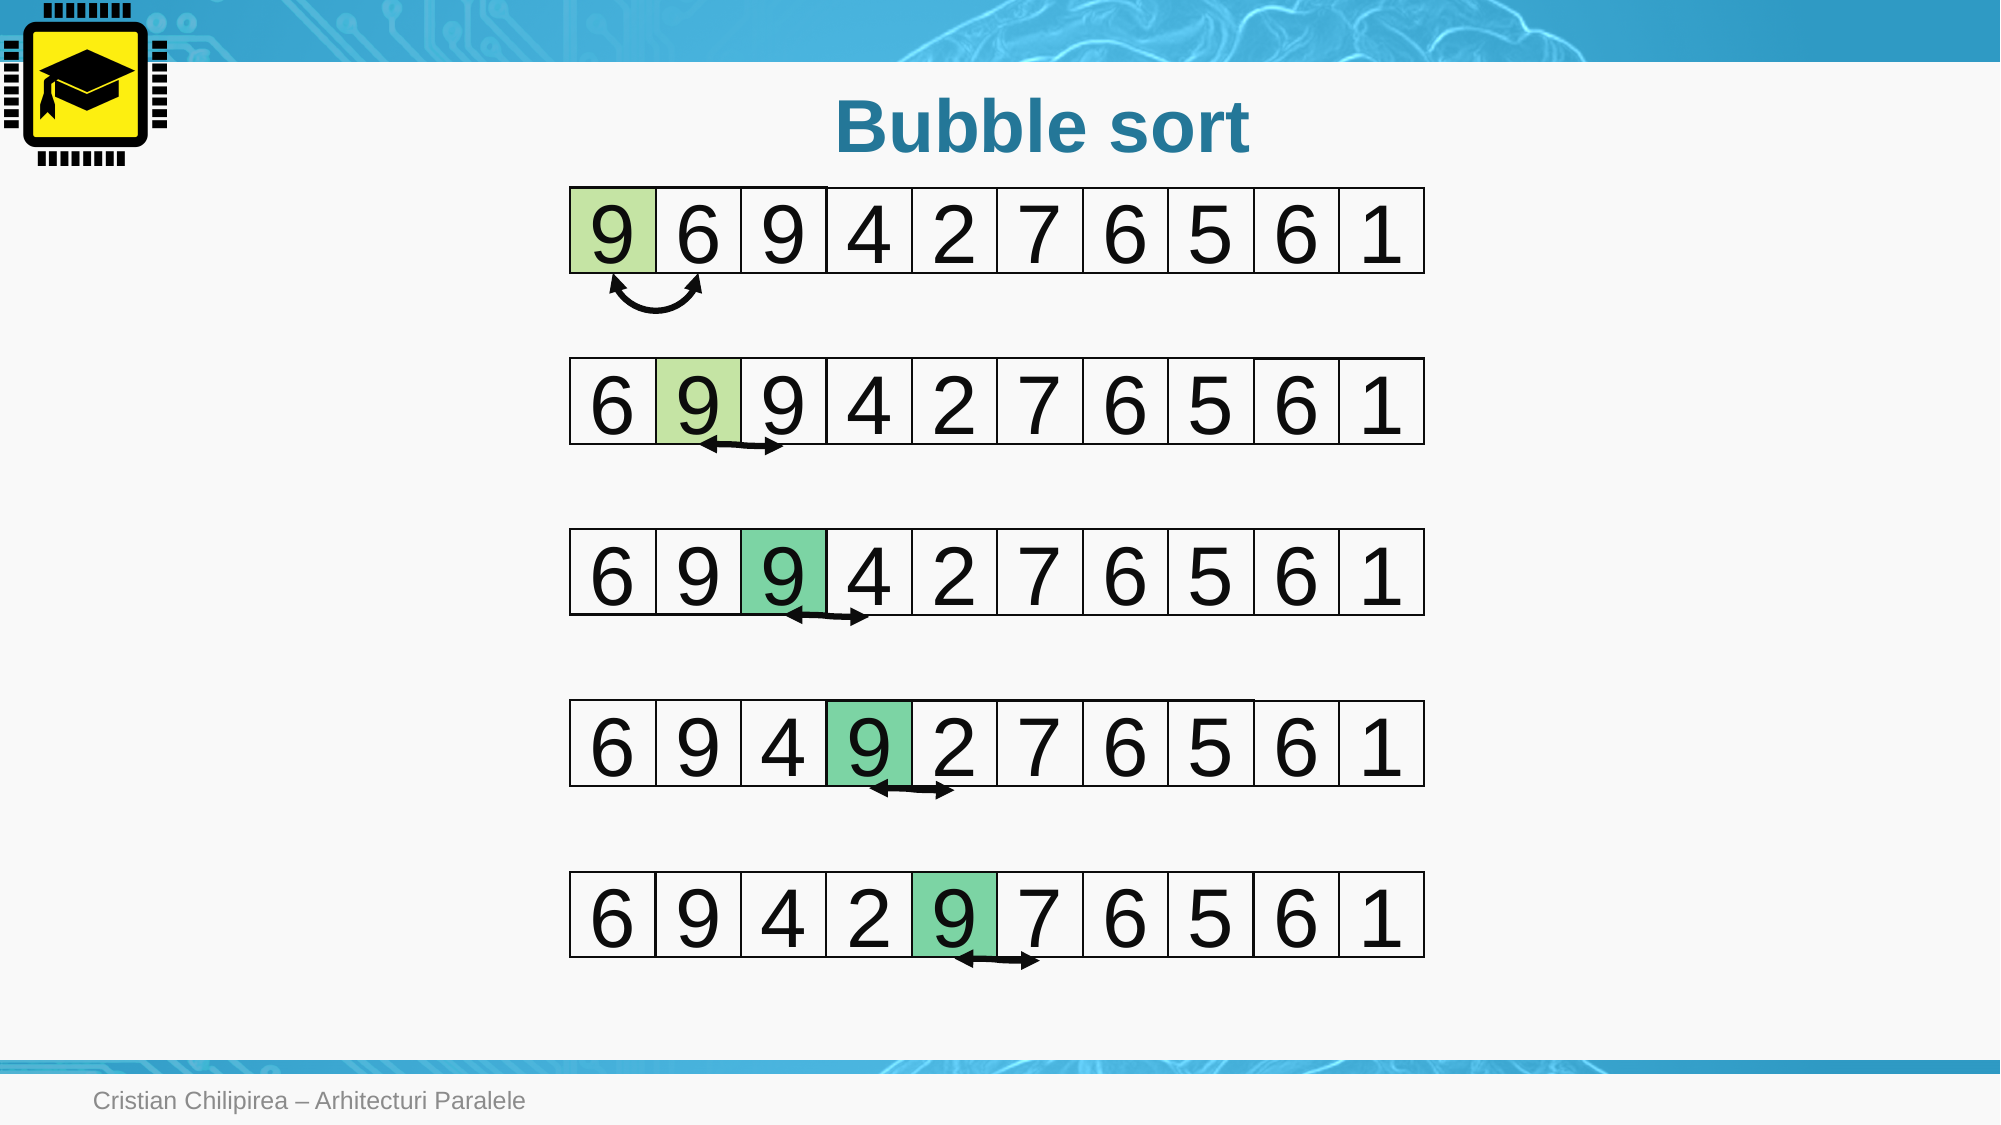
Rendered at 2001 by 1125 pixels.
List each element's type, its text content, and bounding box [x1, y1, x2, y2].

text_box 9 [740, 528, 825, 616]
text_box 6 [1253, 187, 1338, 274]
text_box 6 [1252, 871, 1338, 958]
text_box 2 [911, 699, 996, 787]
text_box 1 [1338, 700, 1425, 787]
text_box 7 [996, 871, 1082, 958]
text_box 6 [569, 699, 655, 787]
footer Cristian Chilipirea – Arhitecturi Paralele [77, 1073, 1338, 1125]
text_box 5 [1167, 699, 1255, 787]
text_box 6 [569, 357, 655, 445]
text_box 4 [825, 187, 911, 274]
text_box 9 [655, 528, 740, 616]
text_box 6 [1082, 528, 1167, 616]
text_box 9 [825, 699, 911, 787]
text_box 9 [569, 186, 655, 274]
text_box 6 [1253, 357, 1338, 445]
text_box 6 [569, 528, 655, 616]
text_box 1 [1338, 357, 1425, 445]
text_box 7 [996, 699, 1082, 787]
text_box 5 [1167, 871, 1252, 958]
text_box 1 [1338, 871, 1425, 958]
text_box 2 [911, 357, 996, 445]
text_box 6 [1082, 357, 1167, 445]
text_box 9 [740, 186, 828, 274]
text_box 1 [1338, 528, 1425, 616]
text_box 4 [740, 699, 825, 787]
text_box 7 [996, 357, 1082, 445]
text_box 9 [655, 871, 740, 958]
text_box 4 [740, 871, 825, 958]
text_box 5 [1167, 528, 1253, 616]
text_box 1 [1338, 187, 1425, 274]
text_box 7 [996, 528, 1082, 616]
text_box 6 [1082, 871, 1167, 958]
picture [0, 0, 2000, 166]
text_box 6 [1253, 528, 1338, 616]
text_box 6 [1253, 700, 1338, 787]
text_box 2 [911, 187, 996, 274]
text_box 5 [1167, 357, 1253, 445]
text_box 6 [569, 871, 655, 958]
text_box 6 [655, 186, 740, 274]
text_box 5 [1167, 187, 1253, 274]
text_box 2 [911, 528, 996, 616]
text_box 9 [740, 357, 825, 445]
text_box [739, 402, 743, 488]
text_box 6 [1082, 699, 1167, 787]
text_box 6 [1082, 187, 1167, 274]
title Bubble sort [170, 76, 1915, 180]
text_box 4 [825, 357, 911, 445]
picture [0, 1060, 2000, 1074]
text_box 4 [825, 528, 911, 616]
text_box 9 [655, 699, 740, 787]
text_box 9 [655, 357, 740, 445]
text_box 2 [825, 871, 911, 958]
text_box 9 [911, 871, 996, 958]
text_box 7 [996, 187, 1082, 274]
